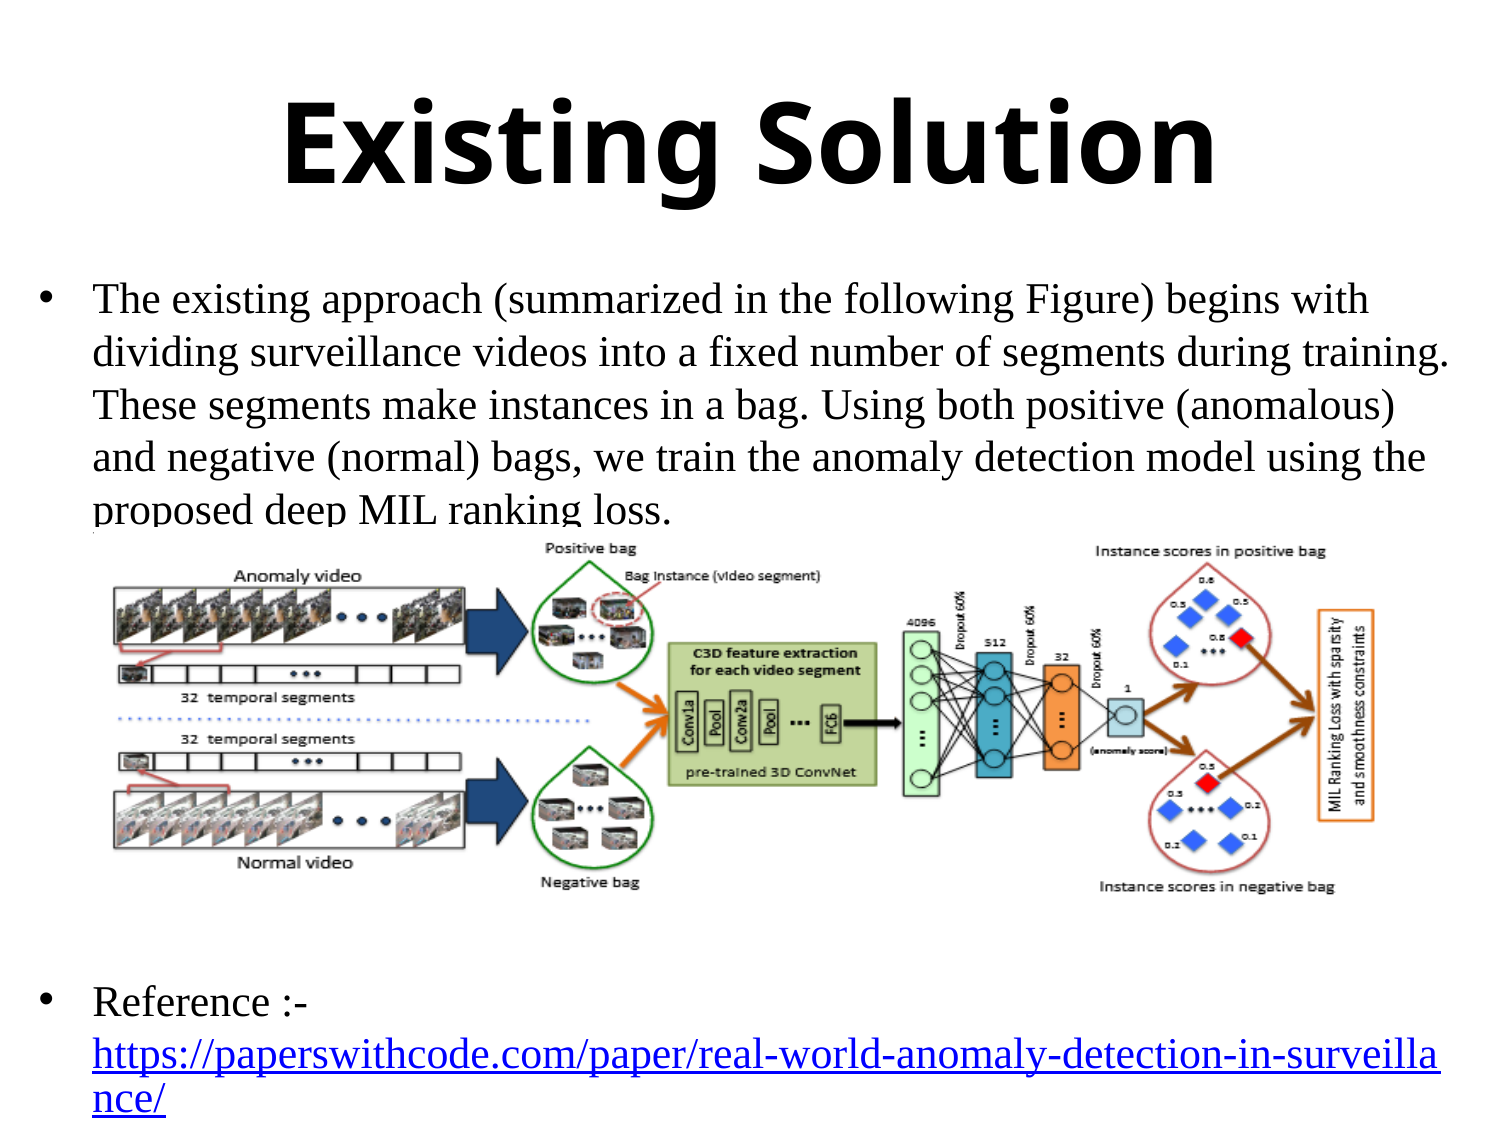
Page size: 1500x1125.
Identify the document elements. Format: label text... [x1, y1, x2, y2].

picture [93, 527, 1395, 915]
title Existing Solution [75, 45, 1425, 233]
list The existing approach (summarized in the following Figure) begins with dividing surveillance videos into a fixed number of segments during training. These segments make instances in a bag. Using both positive (anomalous) and negative (normal) bags, we train the anomaly detection model using the proposed deep MIL ranking loss. Reference :-https://paperswithcode.com/paper/real-world-anomaly-detection-in-surveillance/ [23, 262, 1477, 1090]
